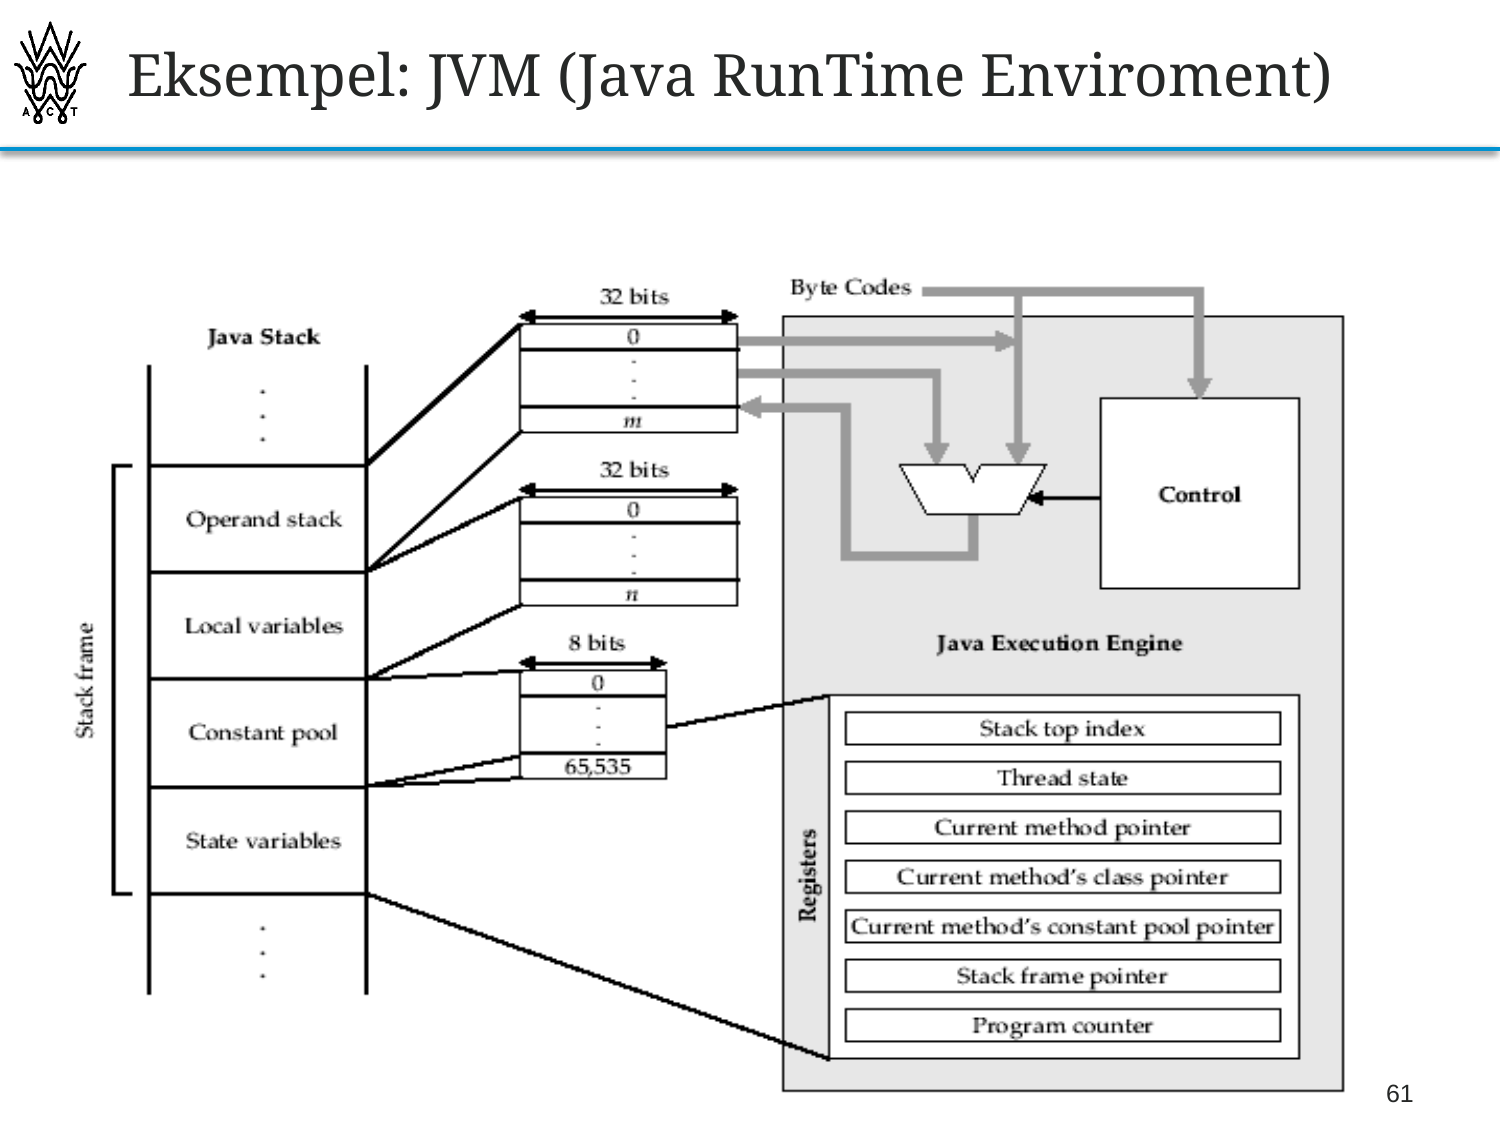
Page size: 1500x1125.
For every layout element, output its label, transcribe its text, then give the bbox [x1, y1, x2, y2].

picture [0, 0, 113, 146]
slide_number 61 [1351, 1062, 1430, 1123]
title Eksempel: JVM (Java RunTime Enviroment) [112, 20, 1463, 125]
picture [64, 255, 1353, 1098]
